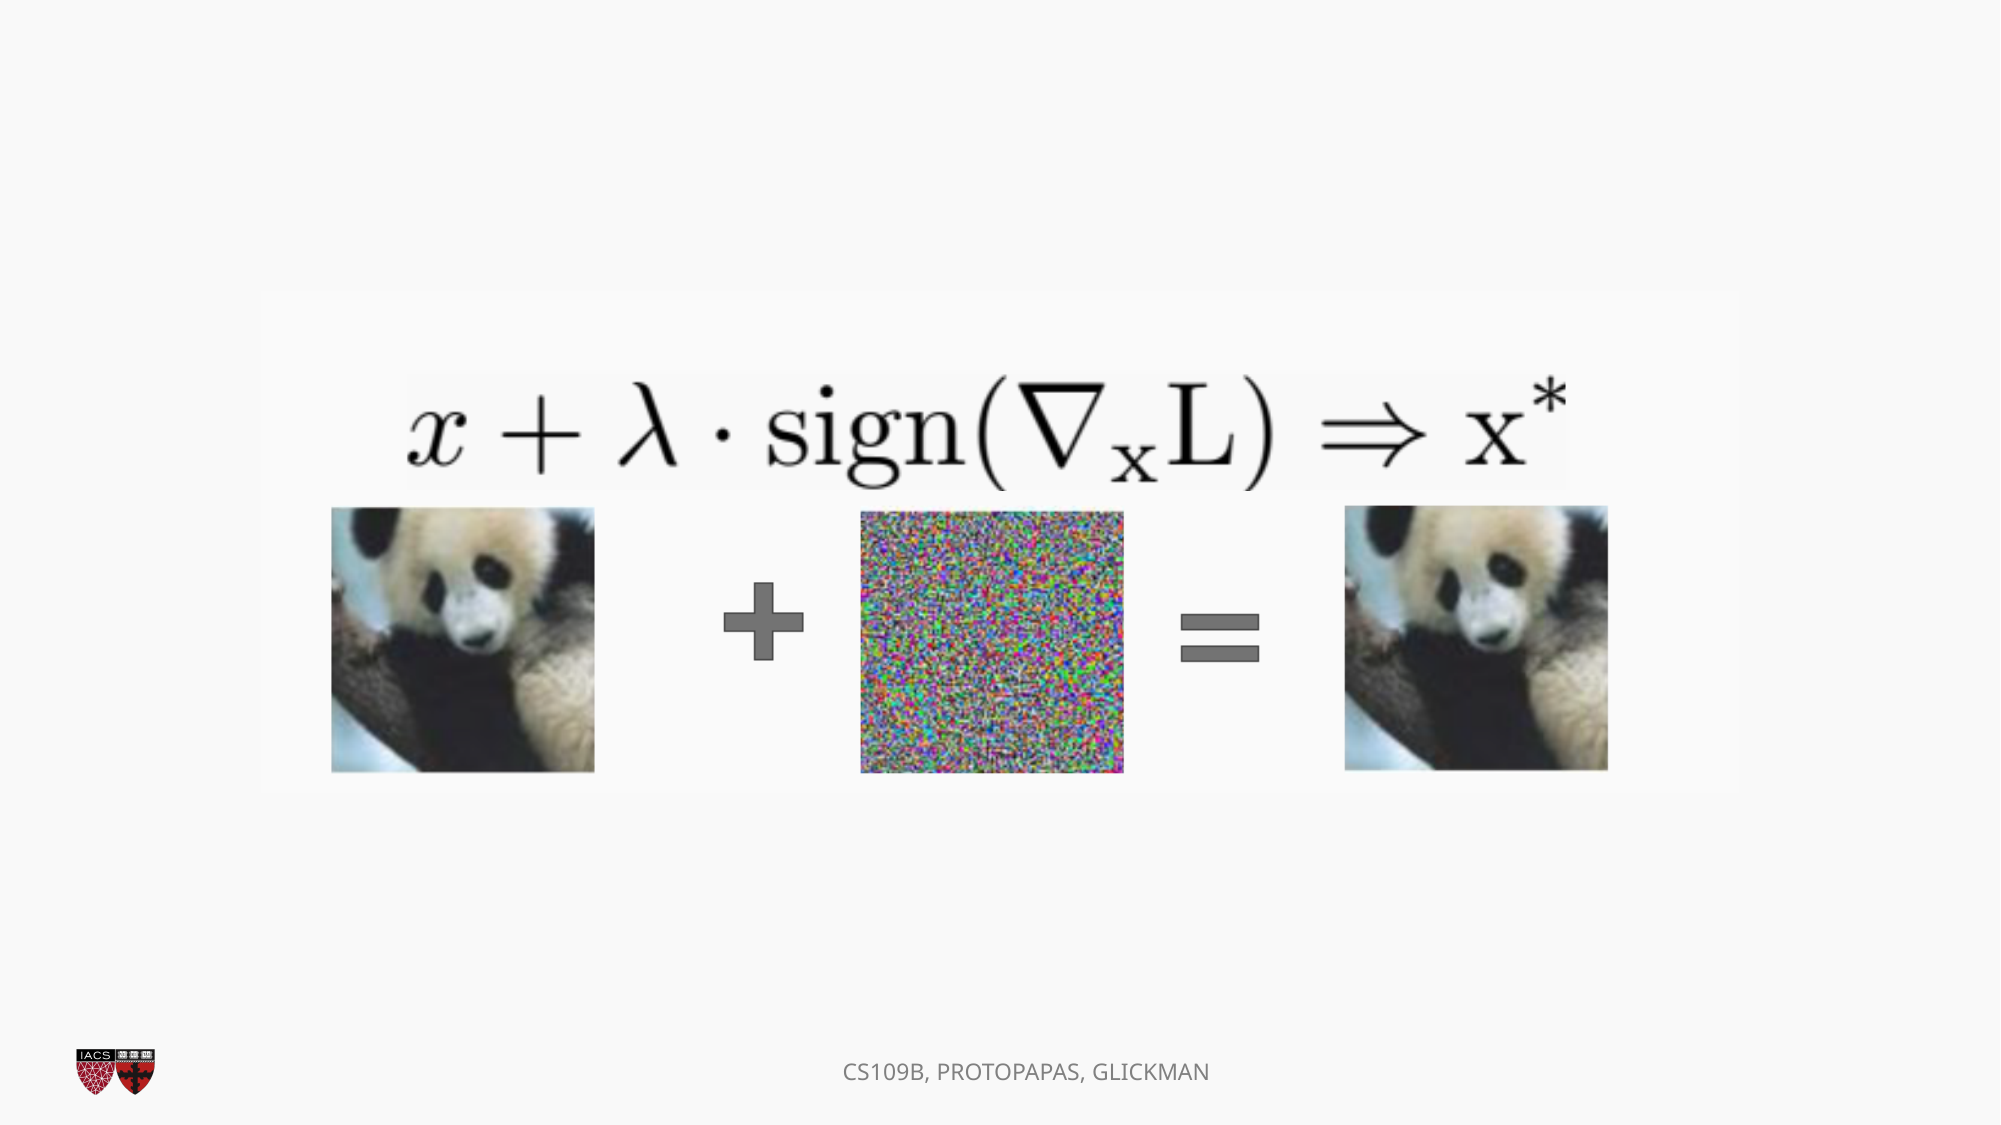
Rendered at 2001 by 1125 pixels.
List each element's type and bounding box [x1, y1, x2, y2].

picture [261, 290, 1739, 793]
picture [75, 1049, 155, 1095]
